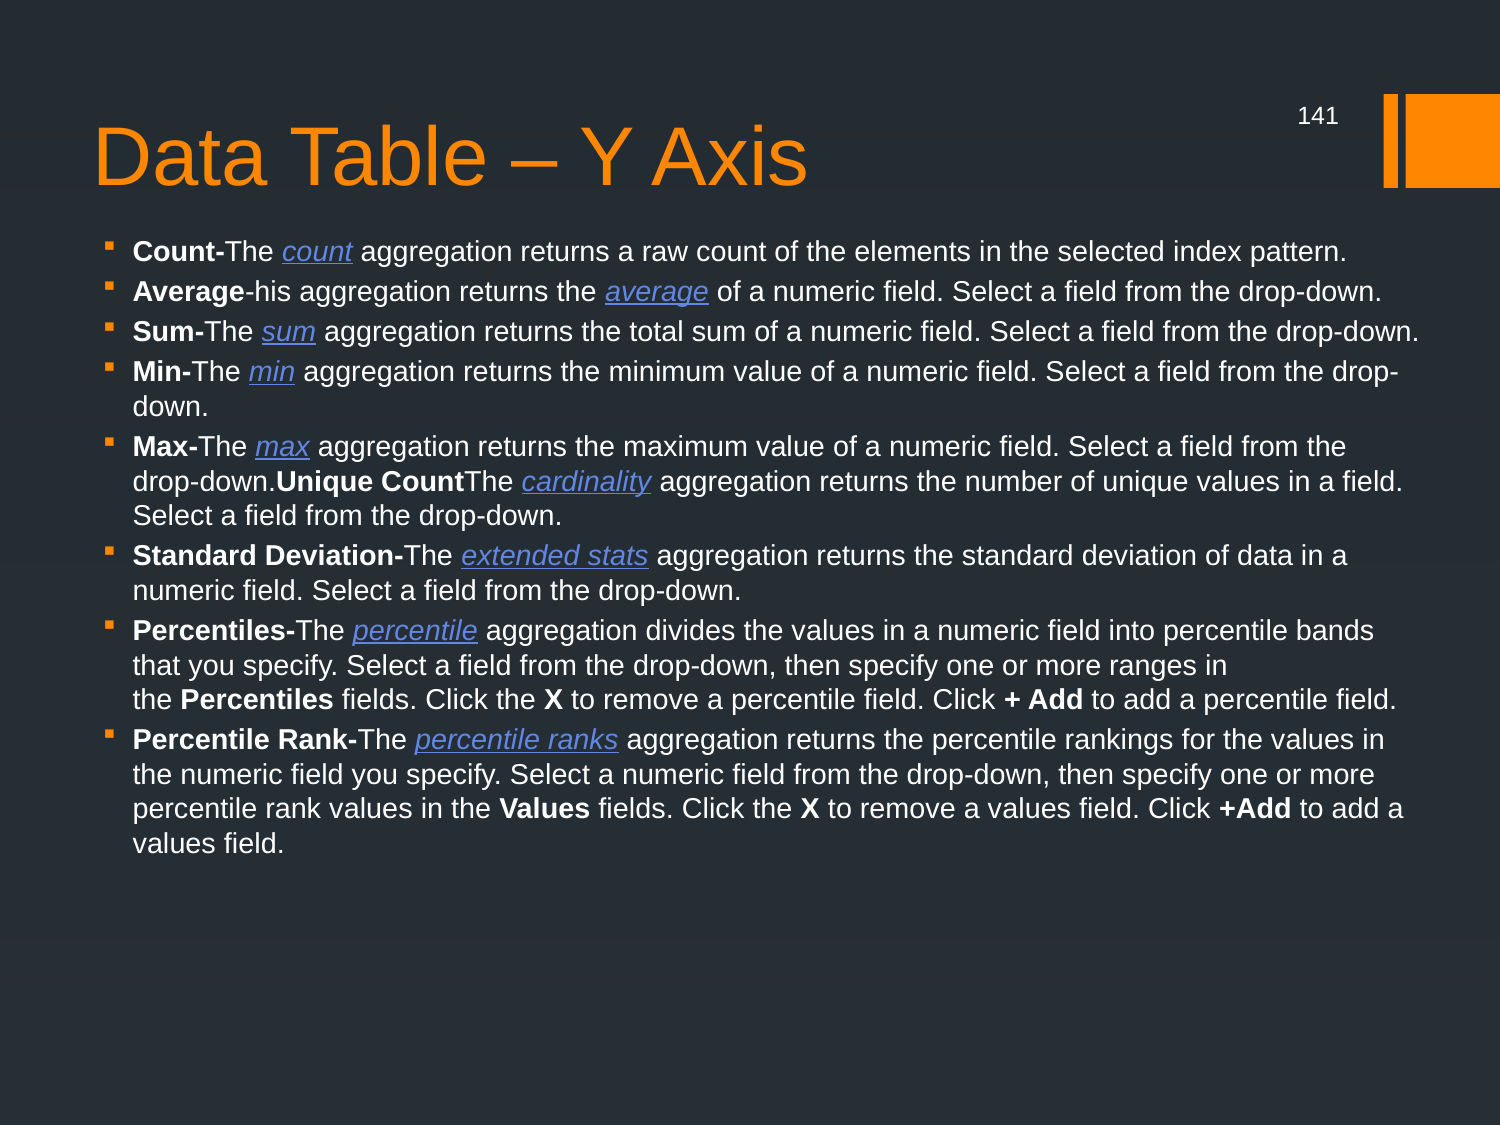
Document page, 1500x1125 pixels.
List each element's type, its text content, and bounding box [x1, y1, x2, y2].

list Count-The count aggregation returns a raw count of the elements in the selected index pattern. Average-his aggregation returns the average of a numeric field. Select a field from the drop-down. Sum-The sum aggregation returns the total sum of a numeric field. Select a field from the drop-down. Min-The min aggregation returns the minimum value of a numeric field. Select a field from the drop-down. Max-The max aggregation returns the maximum value of a numeric field. Select a field from the drop-down.Unique CountThe cardinality aggregation returns the number of unique values in a field. Select a field from the drop-down. Standard Deviation-The extended stats aggregation returns the standard deviation of data in a numeric field. Select a field from the drop-down. Percentiles-The percentile aggregation divides the values in a numeric field into percentile bands that you specify. Select a field from the drop-down, then specify one or more ranges in the Percentiles fields. Click the X to remove a percentile field. Click + Add to add a percentile field. Percentile Rank-The percentile ranks aggregation returns the percentile rankings for the values in the numeric field you specify. Select a numeric field from the drop-down, then specify one or more percentile rank values in the Values fields. Click the X to remove a values field. Click +Add to add a values field. [80, 224, 1438, 900]
title Data Table – Y Axis [77, 20, 1278, 210]
slide_number 141 [1199, 90, 1355, 140]
